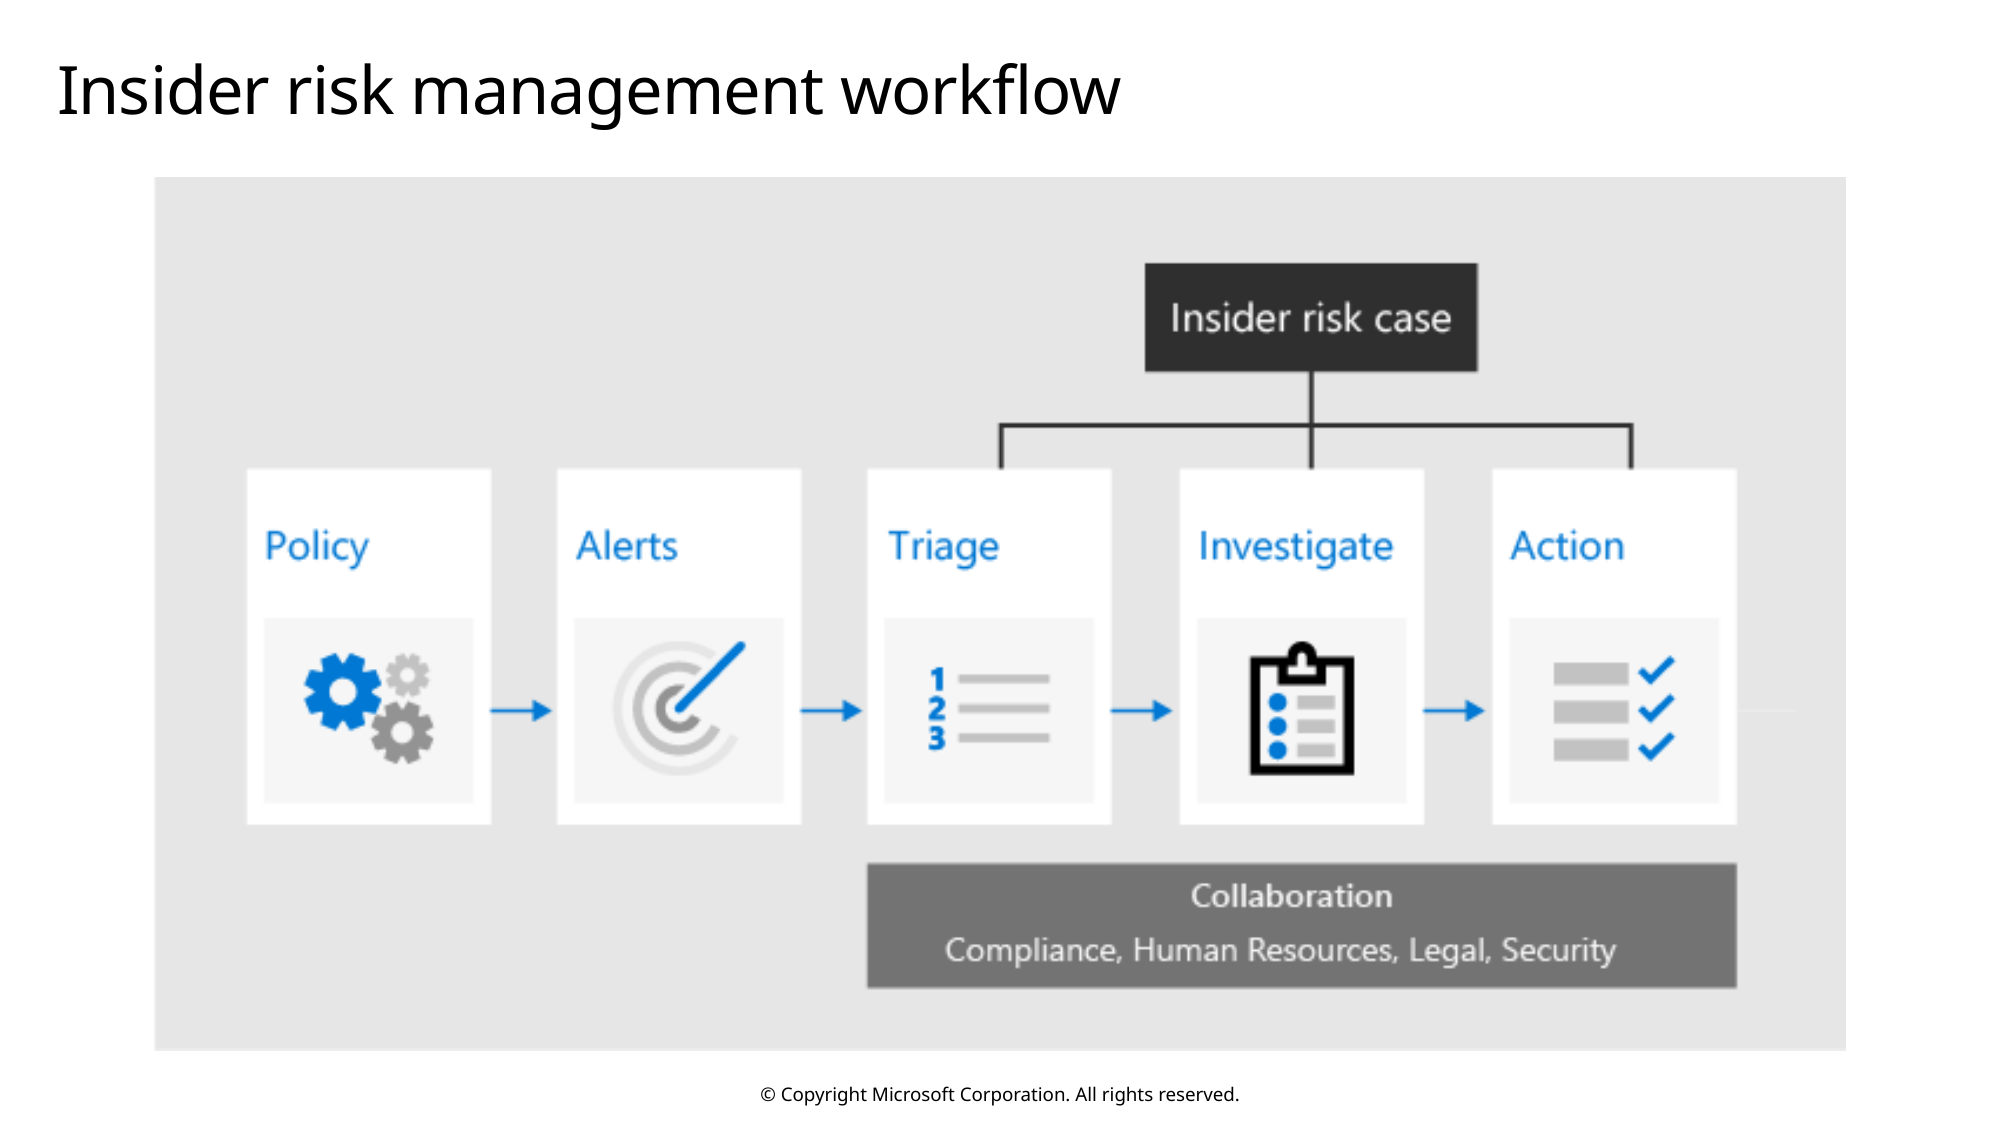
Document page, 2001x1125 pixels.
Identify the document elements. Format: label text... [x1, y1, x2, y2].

picture [154, 177, 1846, 1052]
title Insider risk management workflow [56, 42, 1918, 154]
